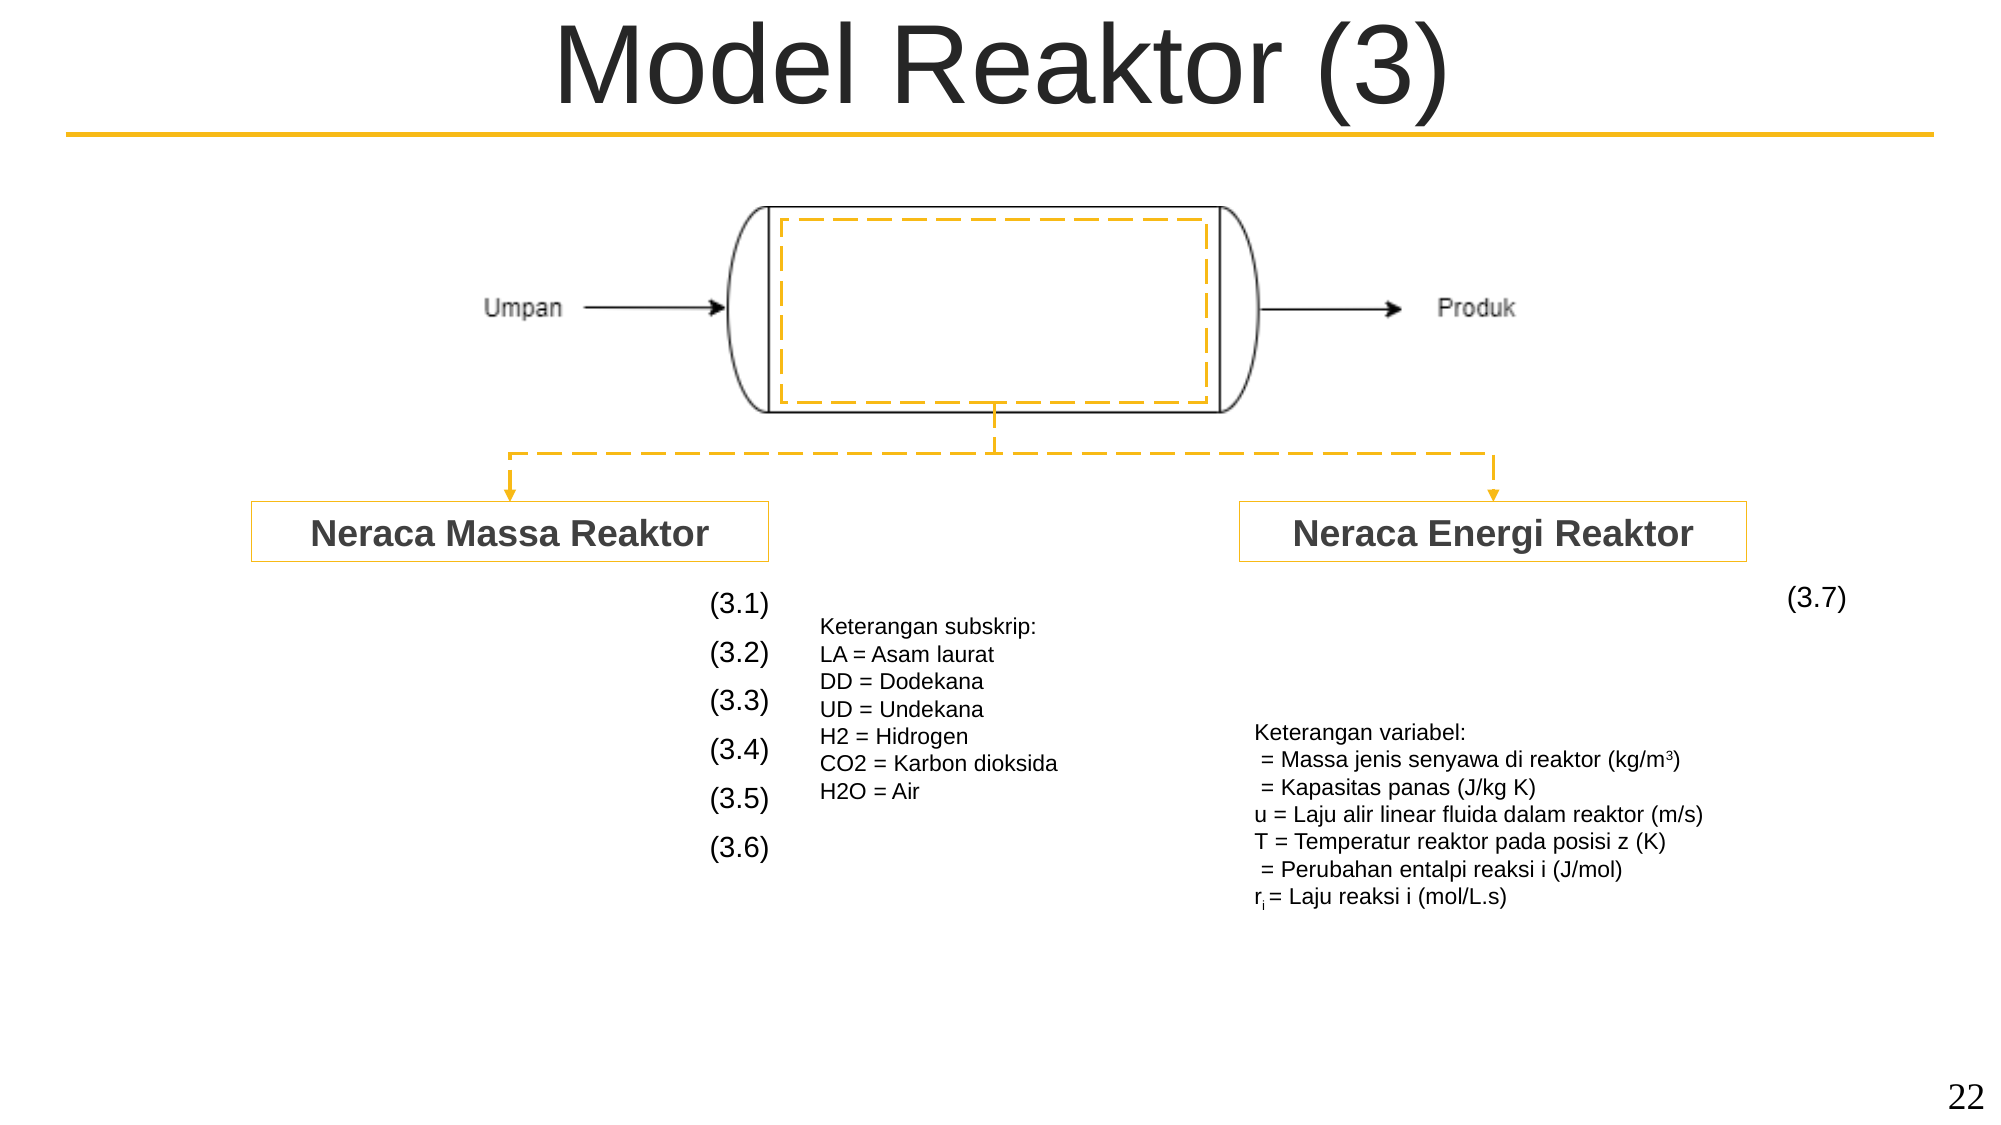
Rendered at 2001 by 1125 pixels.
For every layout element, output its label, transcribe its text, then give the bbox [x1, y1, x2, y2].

text_box Keterangan subskrip: LA = Asam laurat DD = Dodekana UD = Undekana H2 = Hidrogen CO2 = Karbon dioksida H2O = Air [805, 604, 1085, 812]
text_box Neraca Energi Reaktor [1294, 501, 1747, 562]
list Model Reaktor (3) [53, 8, 1952, 127]
picture [1294, 206, 1529, 416]
text_box Neraca Massa Reaktor [251, 501, 702, 562]
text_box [702, 210, 802, 695]
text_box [1194, 202, 1294, 702]
picture [471, 206, 1194, 416]
